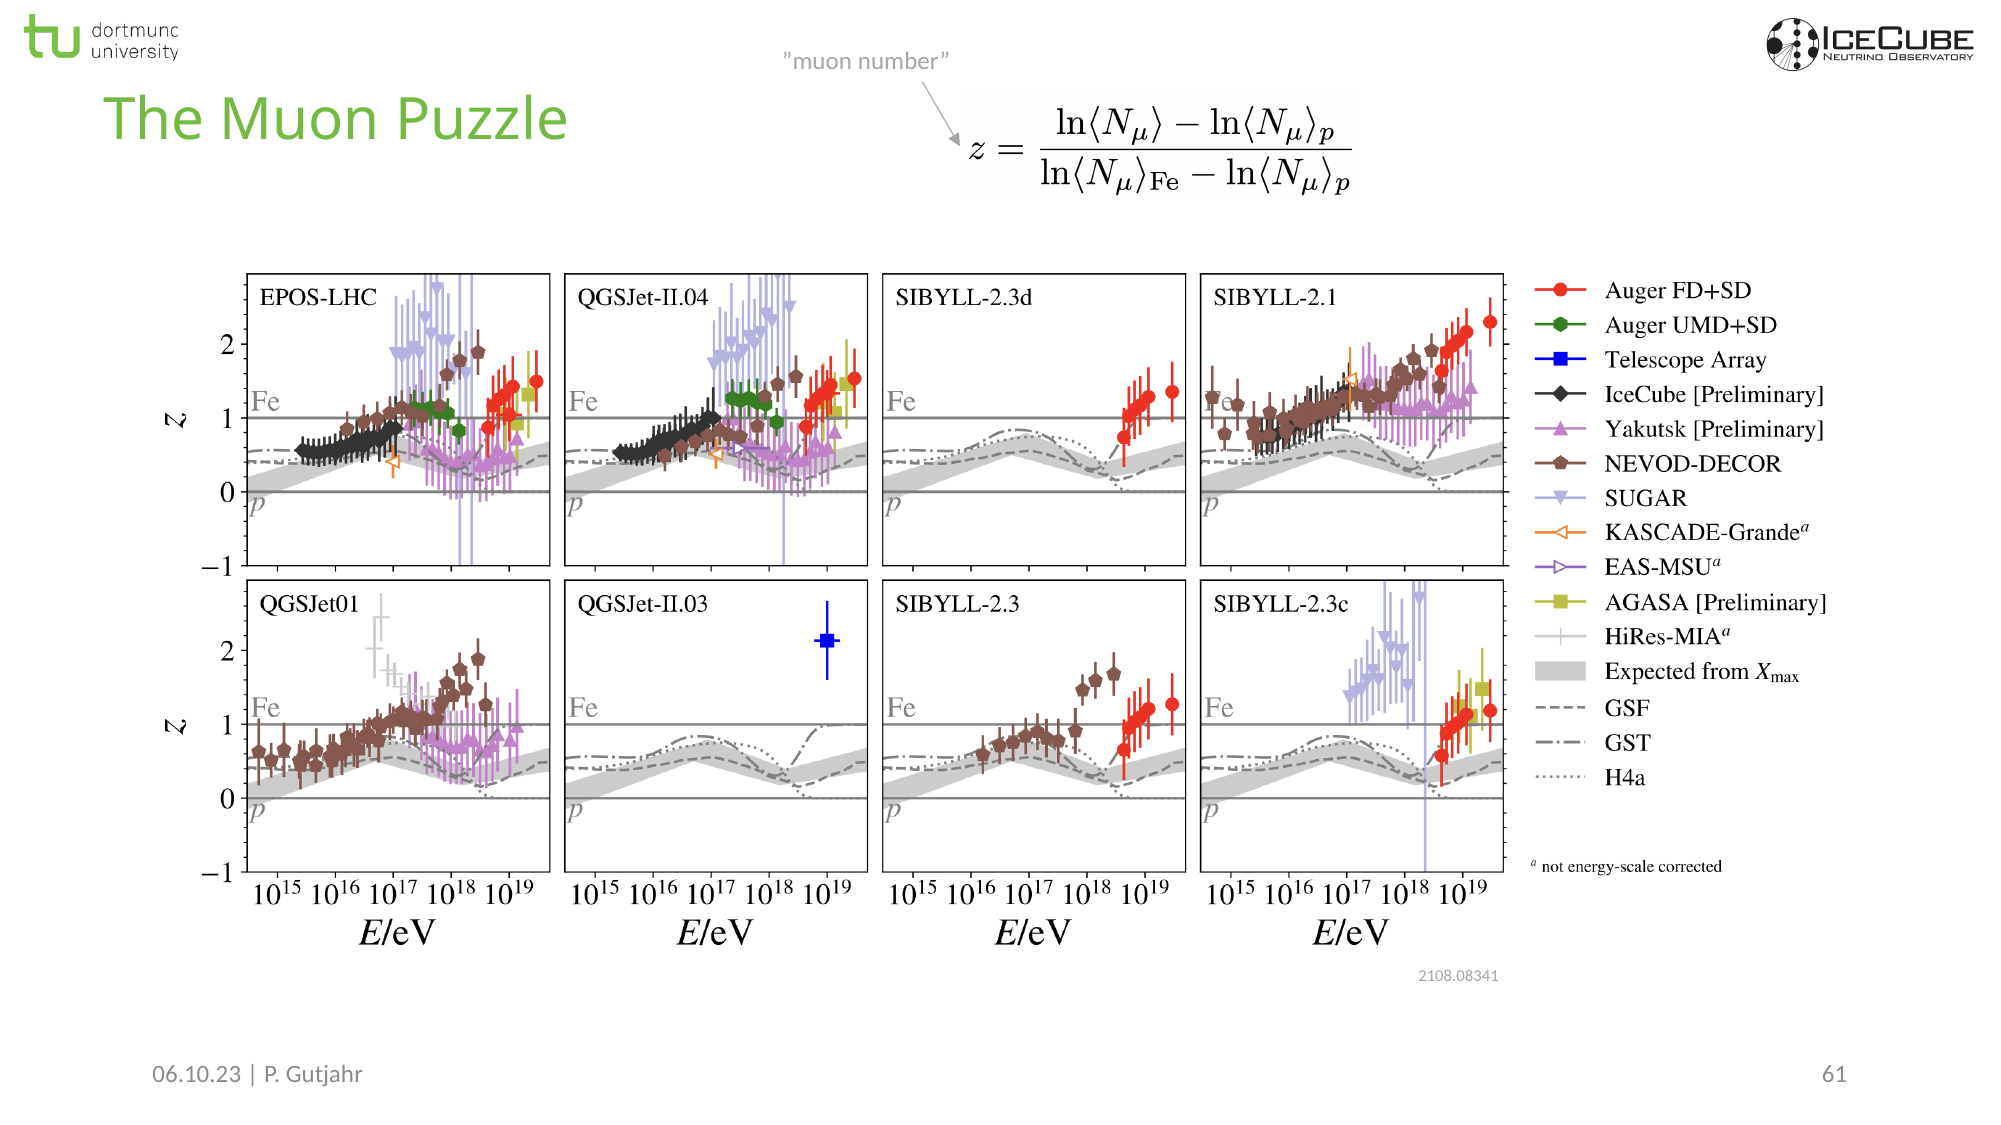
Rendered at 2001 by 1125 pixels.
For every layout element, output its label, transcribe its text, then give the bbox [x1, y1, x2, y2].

title The Muon Puzzle [88, 59, 959, 182]
picture [959, 91, 1355, 202]
text_box ”muon number” [767, 37, 1078, 82]
title The Muon Puzzle [960, 59, 1977, 182]
slide_number 61 [1412, 1042, 1863, 1103]
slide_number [137, 1042, 588, 1103]
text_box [922, 82, 960, 147]
text_box 2108.08341 [1403, 958, 1514, 993]
picture [137, 255, 1837, 958]
